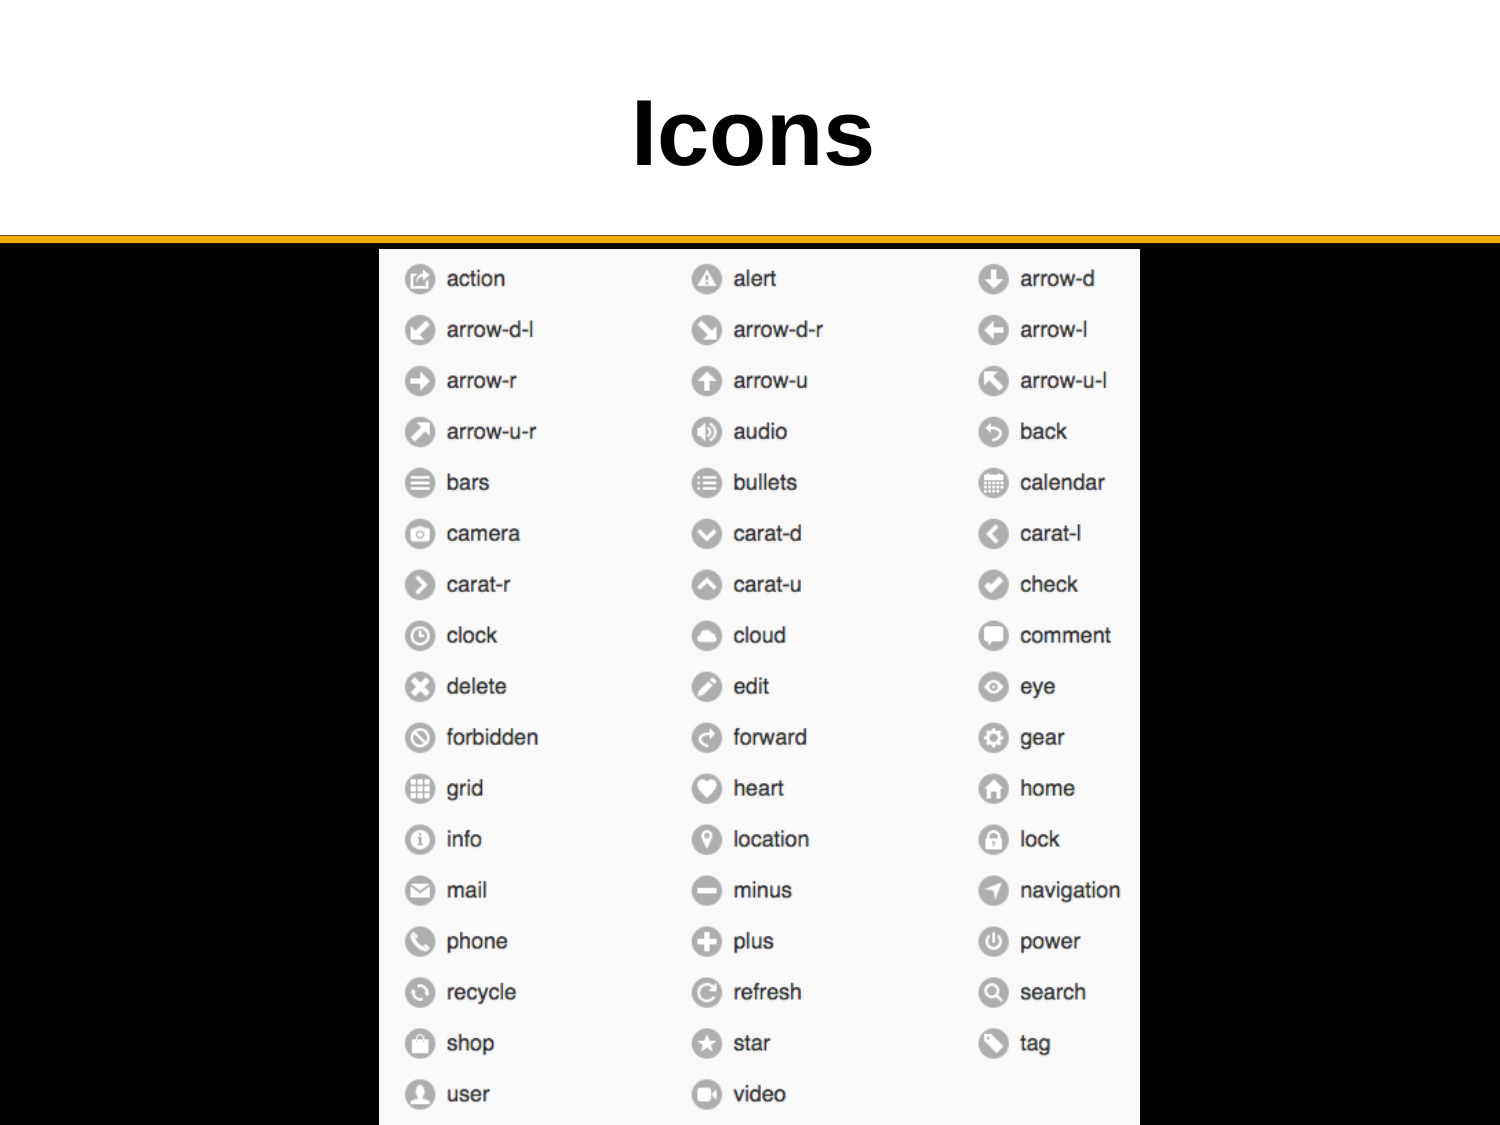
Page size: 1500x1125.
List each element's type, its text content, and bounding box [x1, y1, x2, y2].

picture [379, 249, 1140, 1125]
title Icons [75, 25, 1425, 231]
